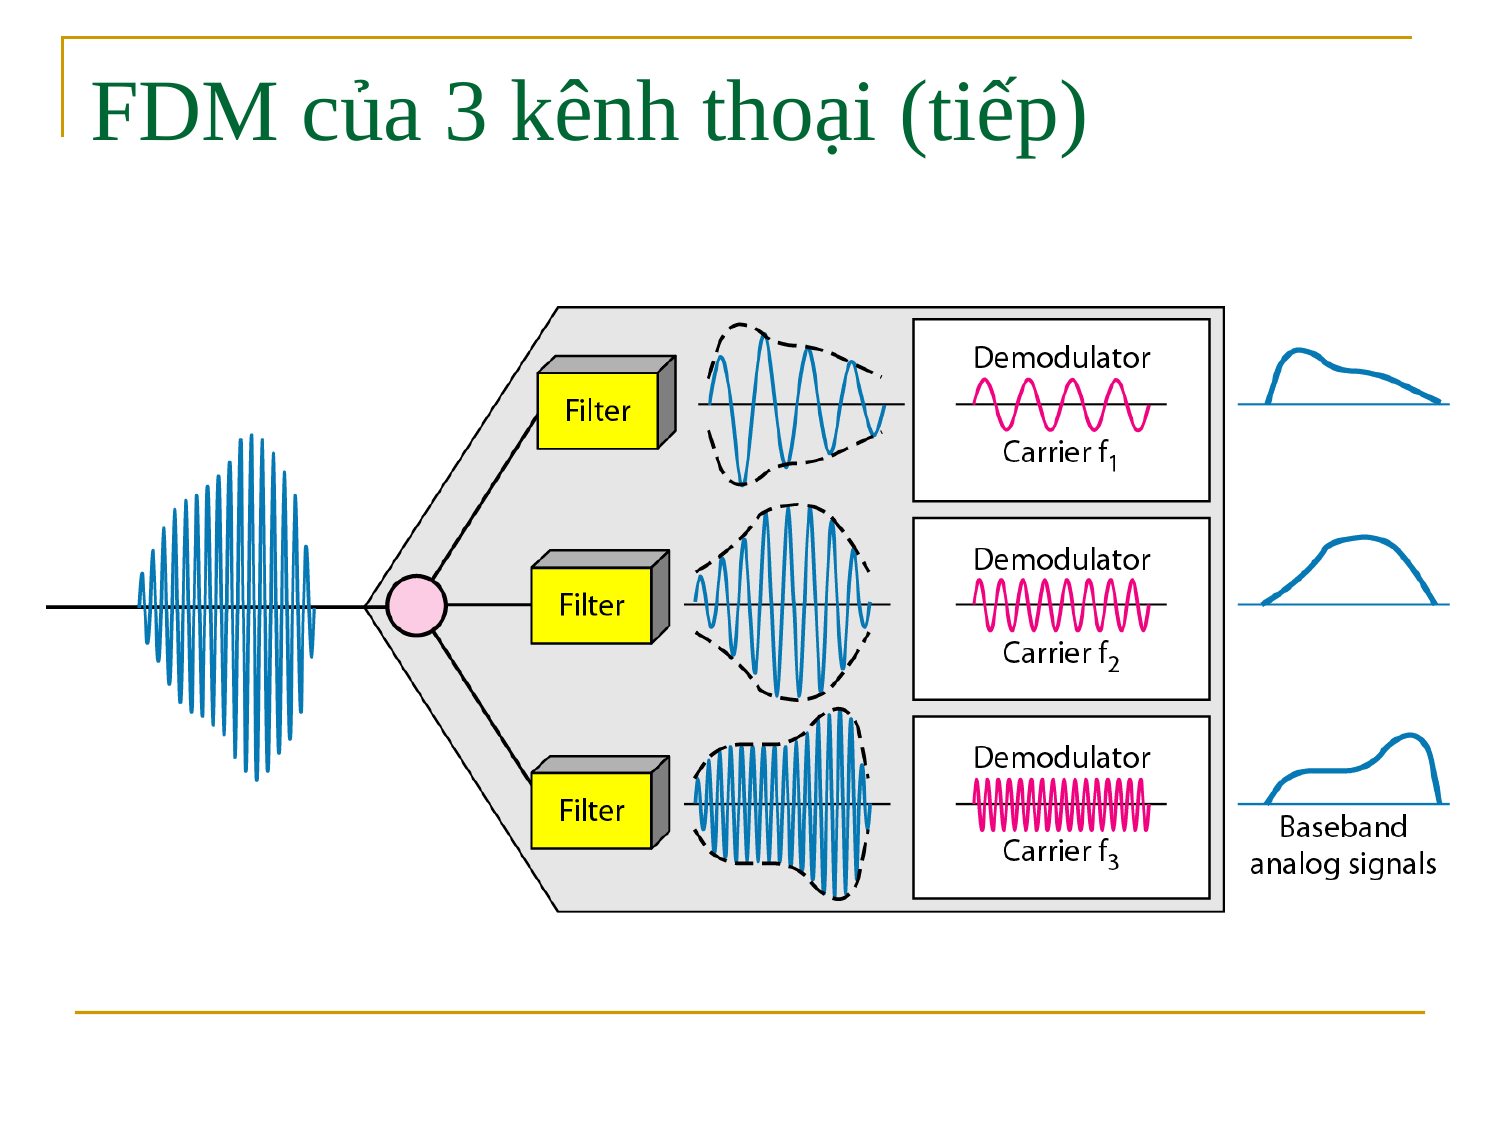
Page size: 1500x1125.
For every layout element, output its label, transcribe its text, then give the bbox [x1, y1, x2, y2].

title FDM của 3 kênh thoại (tiếp) [75, 45, 1425, 233]
picture [46, 306, 1451, 913]
